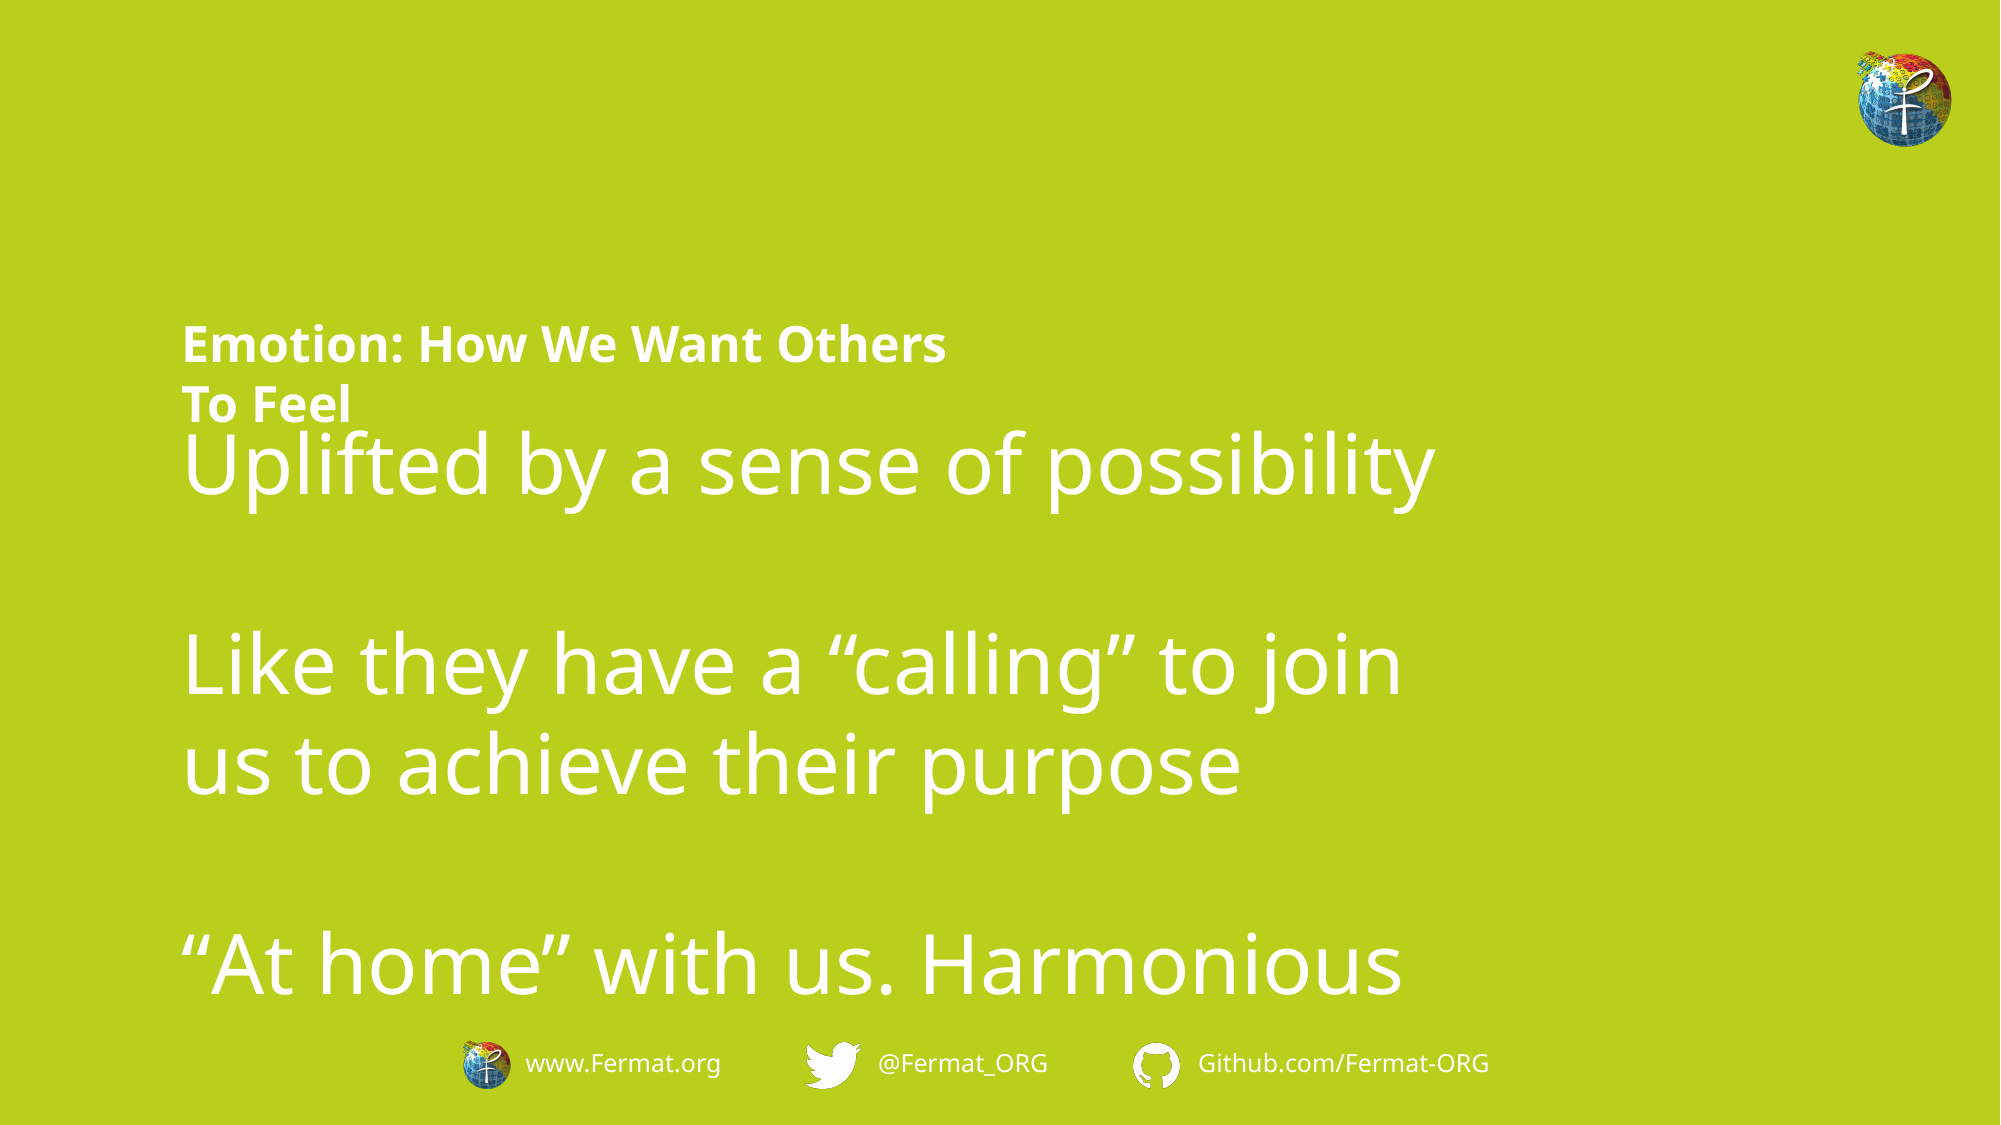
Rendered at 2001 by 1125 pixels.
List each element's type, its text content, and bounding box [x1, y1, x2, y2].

text_box Emotion: How We Want Others To Feel [166, 305, 986, 503]
text_box @Fermat_ORG [863, 1040, 1136, 1116]
picture [803, 1041, 862, 1090]
picture [1133, 1041, 1181, 1090]
text_box Uplifted by a sense of possibility Like they have a “calling” to join us to achieve their purpose “At home” with us. Harmonious [166, 403, 1517, 1025]
text_box www.Fermat.org [510, 1040, 769, 1116]
picture [415, 1032, 559, 1090]
text_box Github.com/Fermat-ORG [1183, 1040, 1590, 1116]
picture [1762, 35, 2001, 147]
